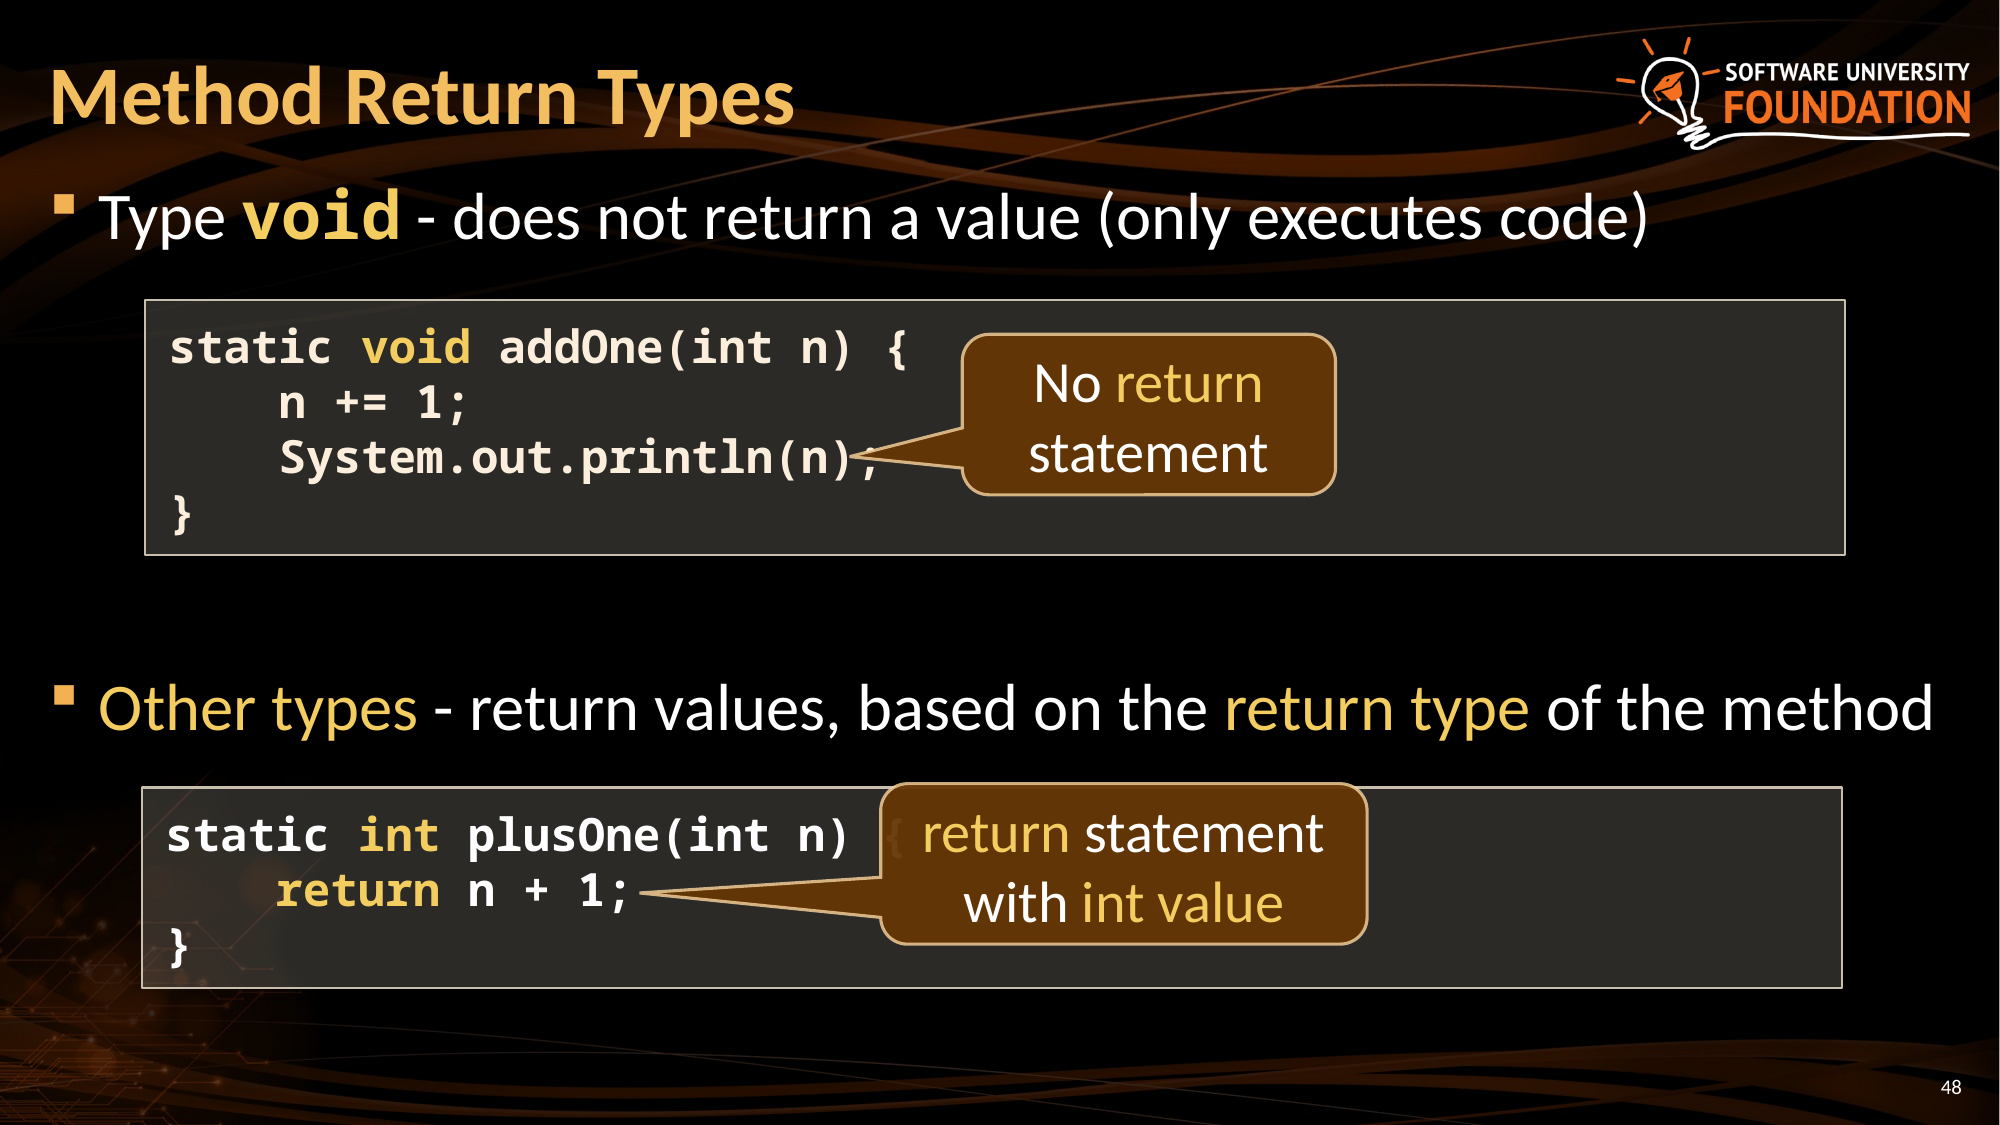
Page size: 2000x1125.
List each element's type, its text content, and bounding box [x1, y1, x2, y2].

text_box No return statement [849, 333, 1337, 496]
title Method Return Types [30, 6, 1602, 189]
text_box return statement with int value [639, 782, 1369, 946]
list Type void - does not return a value (only executes code) Other types - return values, based on the return type of the method [31, 162, 1968, 1103]
picture [0, 0, 2000, 1125]
text_box static int plusOne(int n) { return n + 1; } [141, 787, 1842, 988]
text_box static void addOne(int n) { n += 1; System.out.println(n); } [144, 299, 1845, 556]
